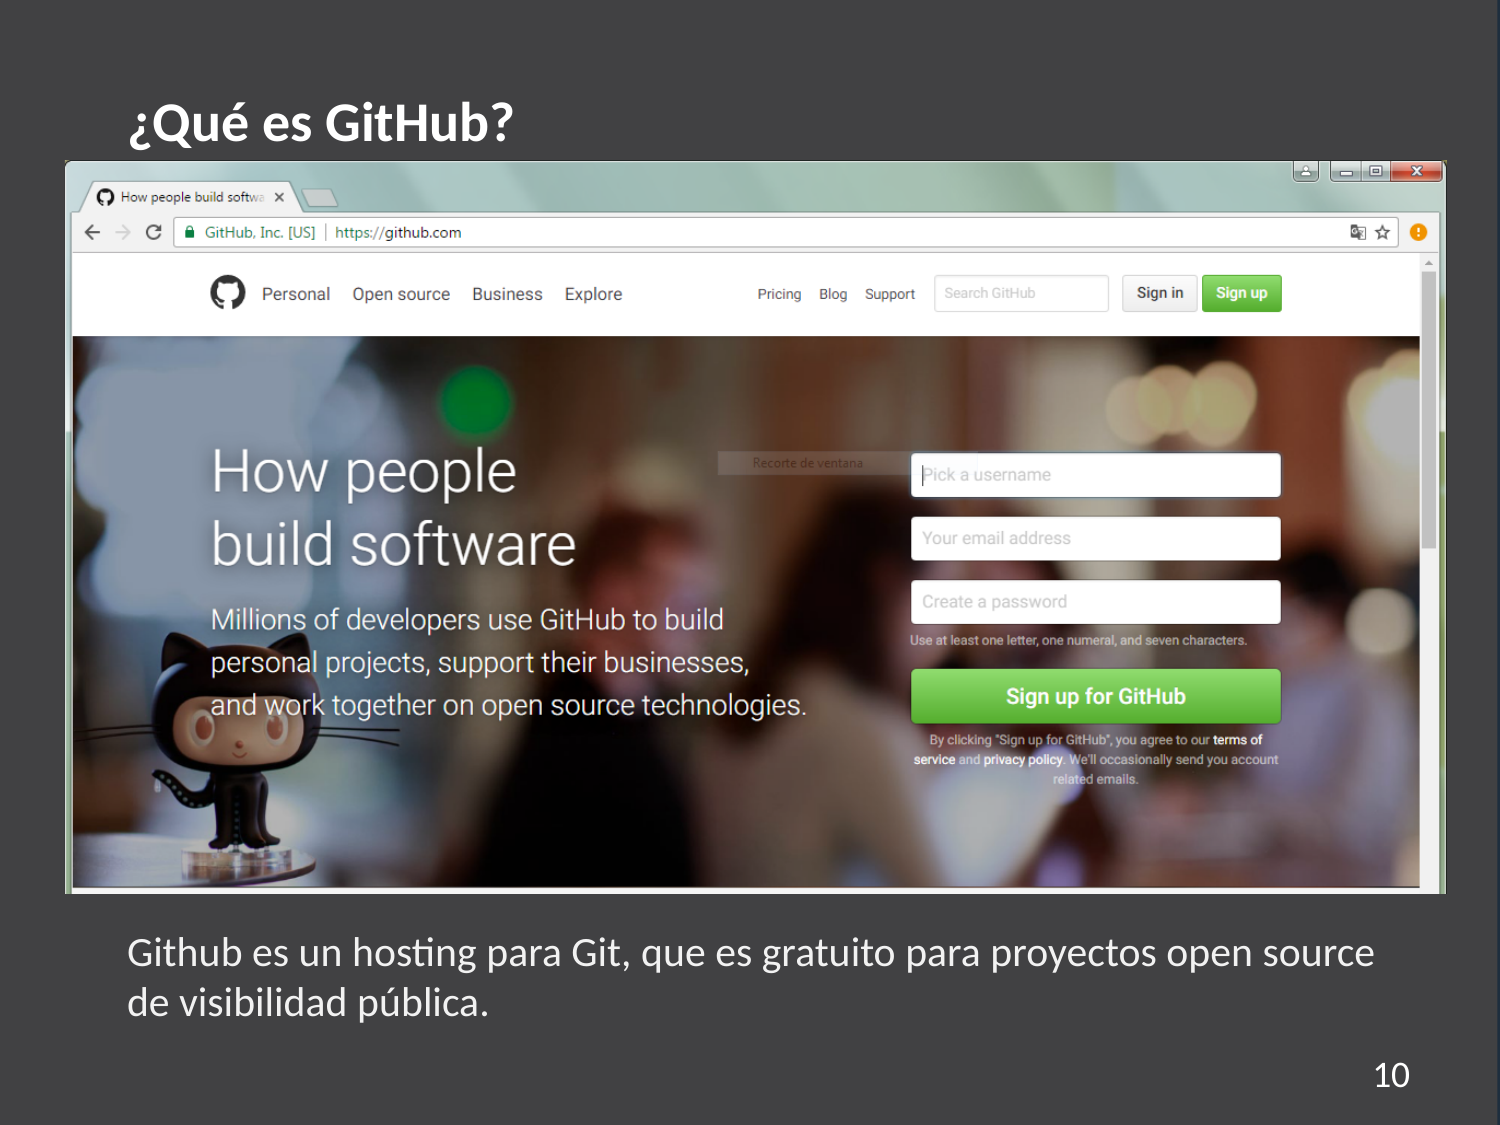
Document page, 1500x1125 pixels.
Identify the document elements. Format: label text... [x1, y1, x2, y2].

picture [64, 160, 1448, 894]
text_box Github es un hosting para Git, que es gratuito para proyectos open source de visibilidad pública. [112, 902, 1425, 1103]
list ¿Qué es GitHub? [112, 78, 1069, 159]
